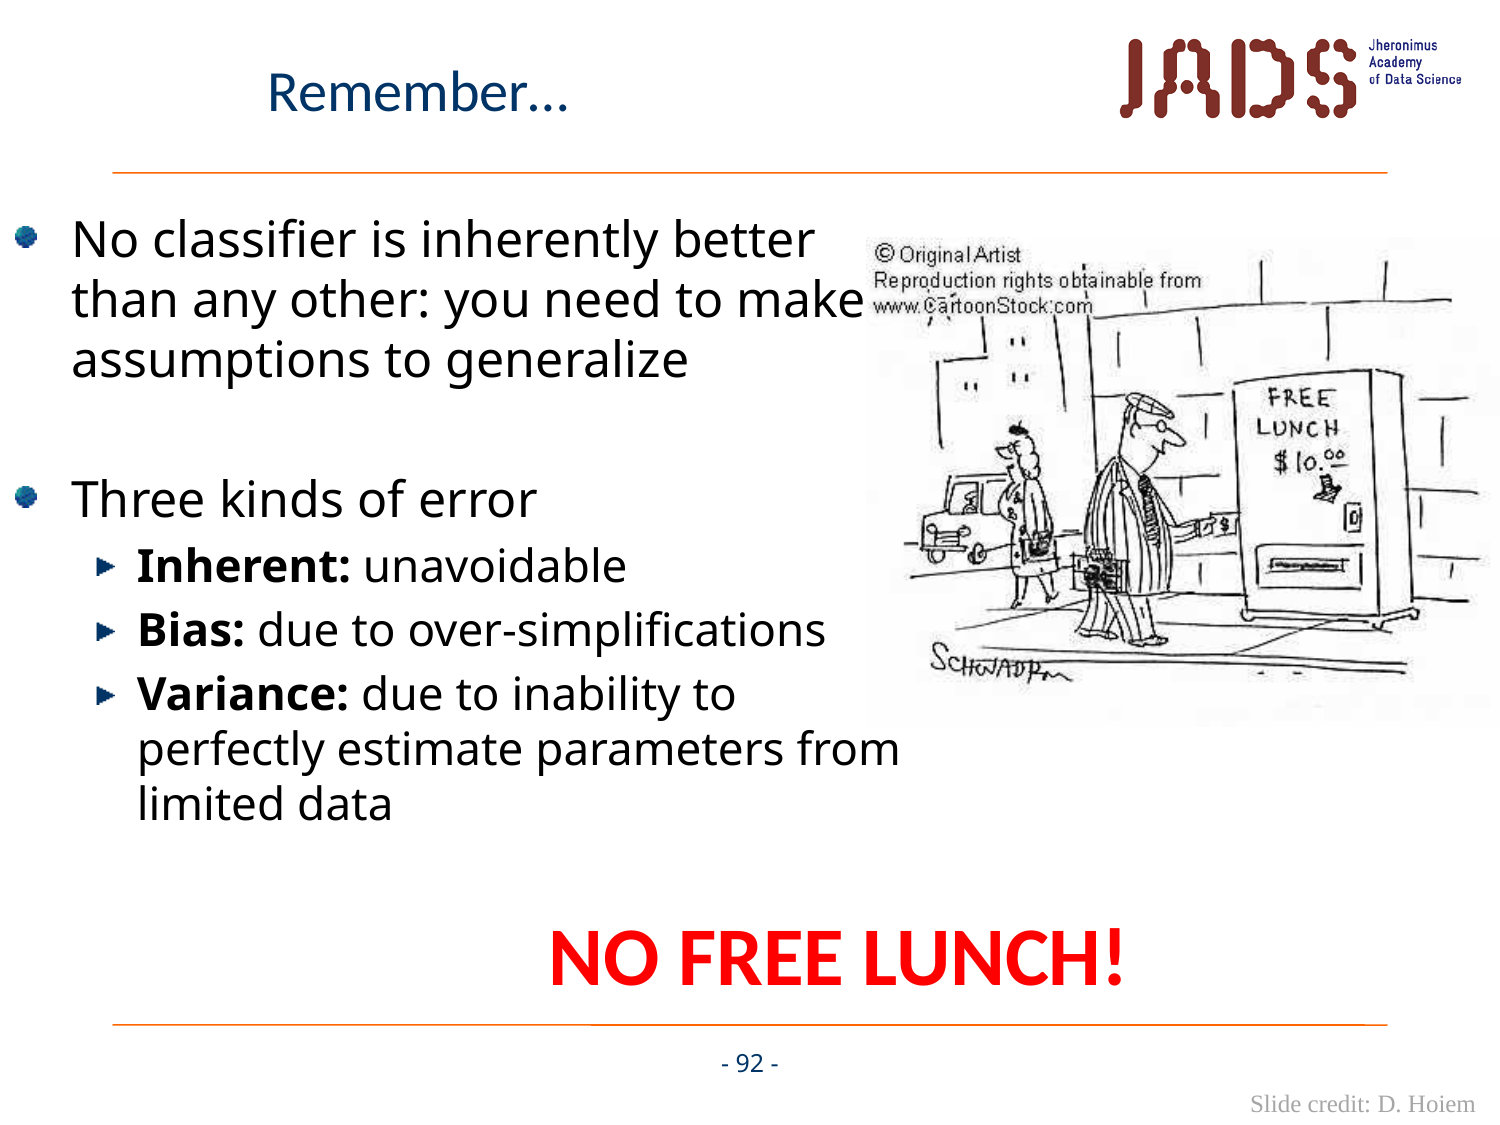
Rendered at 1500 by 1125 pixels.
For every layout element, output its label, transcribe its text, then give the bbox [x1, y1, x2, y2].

picture [90, 551, 115, 576]
picture [866, 237, 1500, 728]
picture [1080, 0, 1500, 157]
picture [90, 680, 115, 705]
picture [15, 486, 37, 508]
picture [15, 226, 37, 248]
text_box NO FREE LUNCH! [533, 894, 1331, 1010]
text_box Slide credit: D. Hoiem [1235, 1079, 1492, 1125]
picture [90, 616, 115, 641]
title Remember… [252, 19, 1185, 157]
slide_number - 92 - [670, 1039, 830, 1078]
list No classifier is inherently better than any other: you need to make assumptions to generalize Three kinds of error Inherent: unavoidable Bias: due to over-simplifications Variance: due to inability to perfectly estimate parameters from limited data [0, 199, 925, 953]
